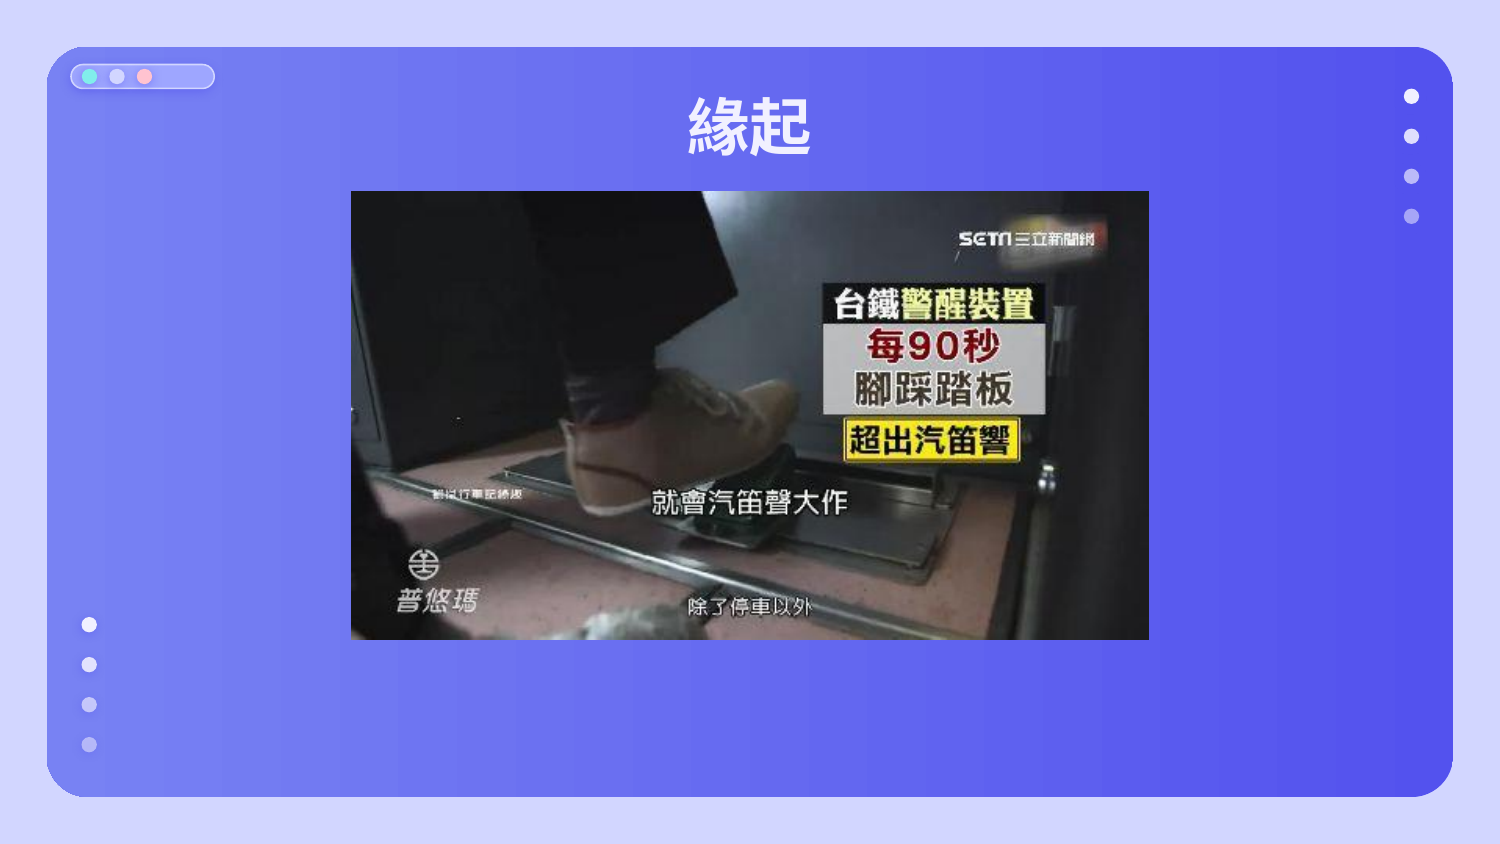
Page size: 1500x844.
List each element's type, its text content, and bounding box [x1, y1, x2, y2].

picture [351, 191, 1149, 641]
title 緣起 [118, 72, 1382, 167]
